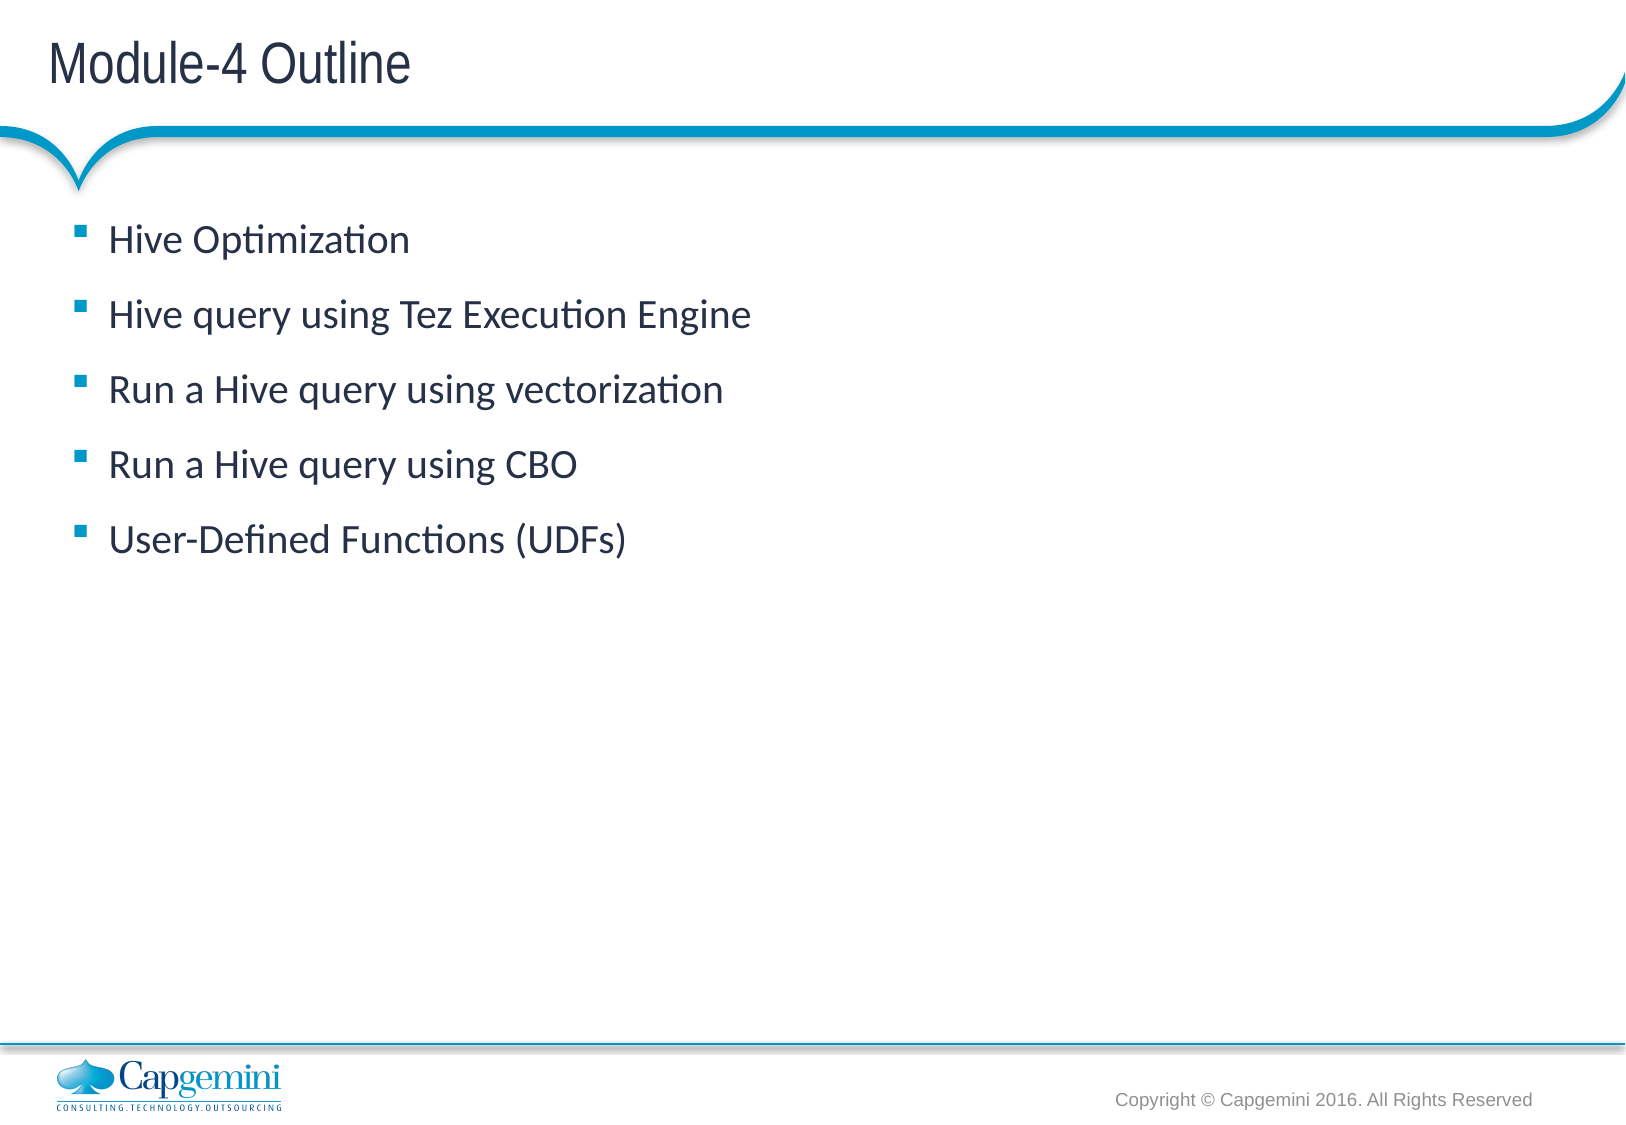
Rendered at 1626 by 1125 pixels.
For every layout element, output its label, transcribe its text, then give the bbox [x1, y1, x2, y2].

list Hive Optimization Hive query using Tez Execution Engine Run a Hive query using vectorization Run a Hive query using CBO User-Defined Functions (UDFs) [55, 205, 1475, 975]
title Module-4 Outline [0, 0, 1625, 132]
picture [57, 1059, 281, 1111]
